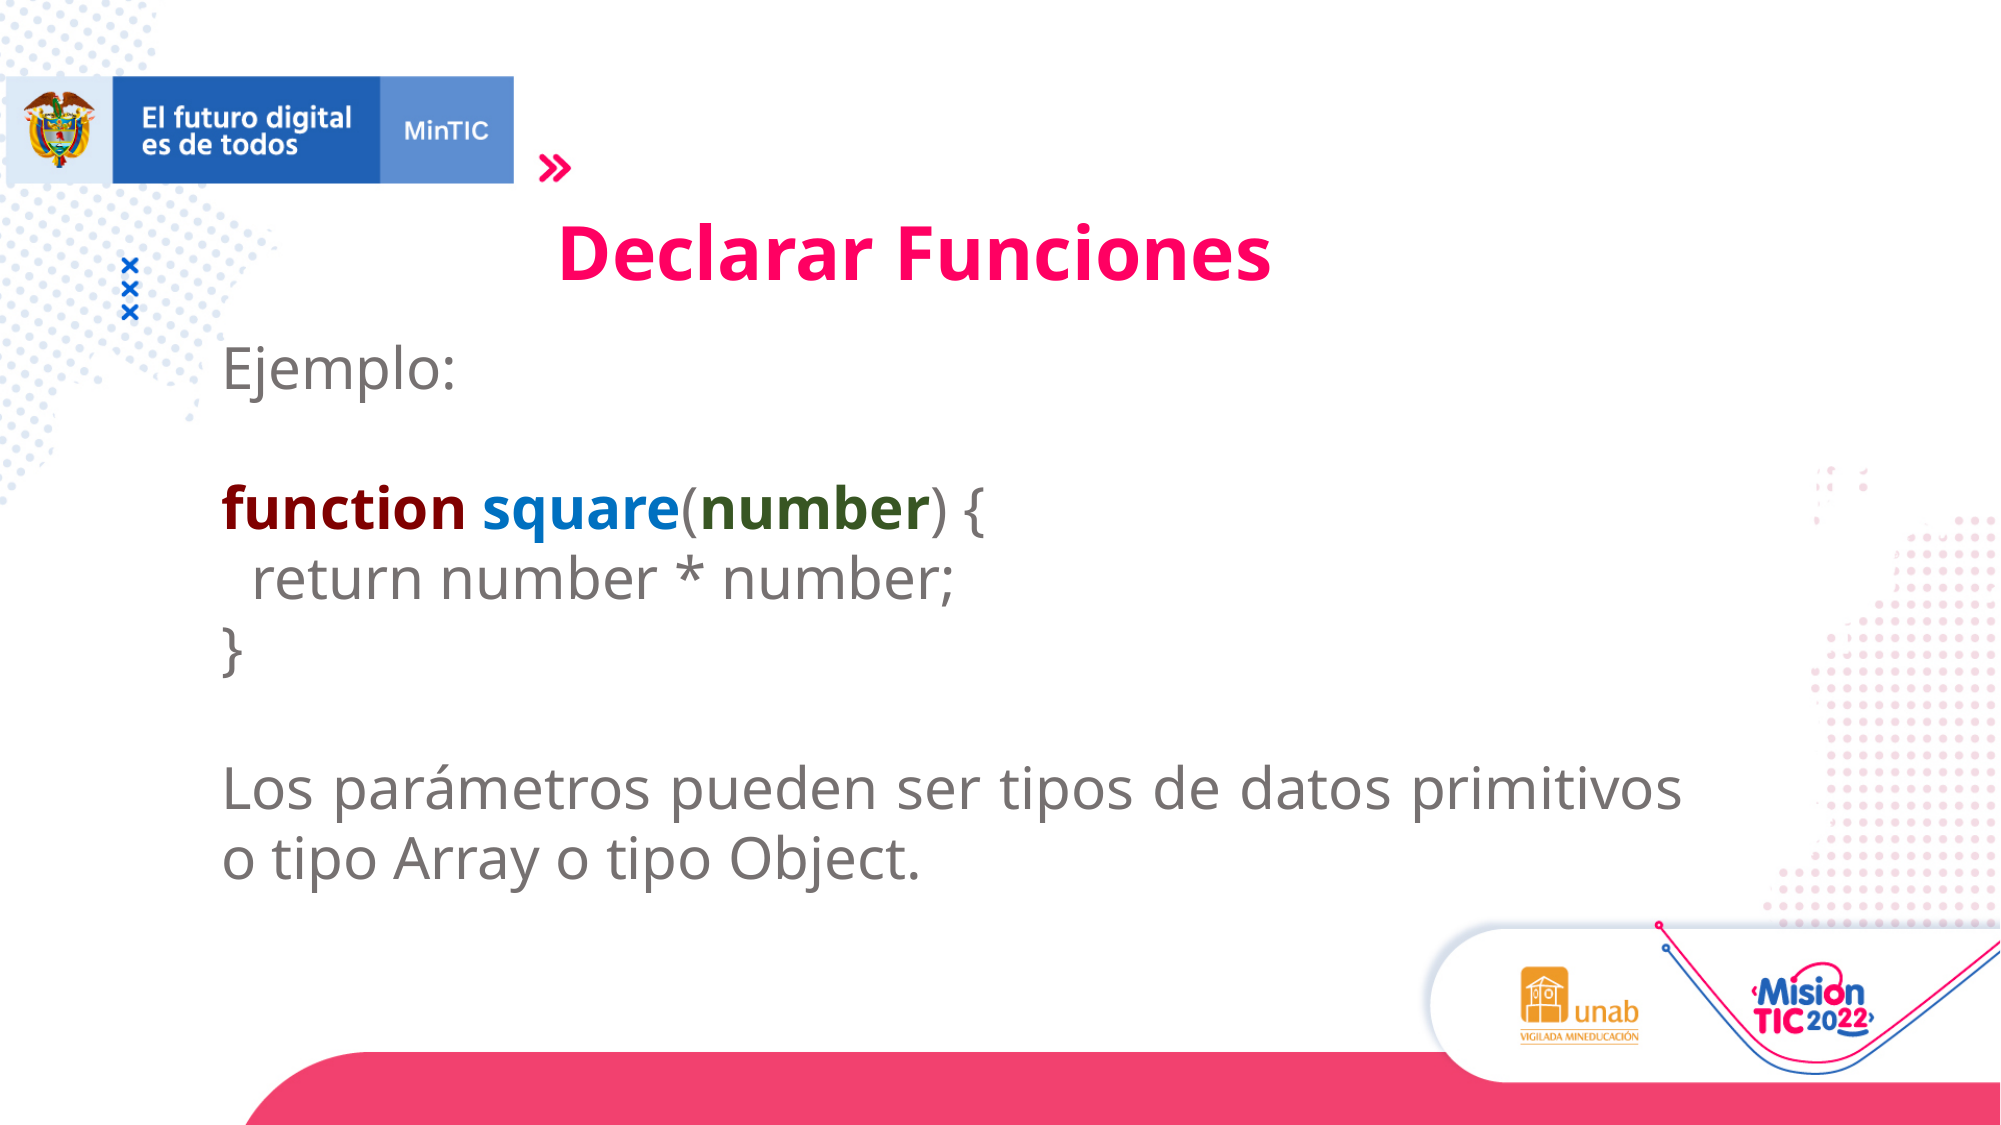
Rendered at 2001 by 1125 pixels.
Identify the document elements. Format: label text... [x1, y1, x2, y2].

text_box Declarar Funciones [206, 198, 1624, 304]
text_box Ejemplo: function square(number) { return number * number; } Los parámetros pueden ser tipos de datos primitivos o tipo Array o tipo Object. [206, 324, 1699, 899]
picture [0, 0, 2001, 1125]
